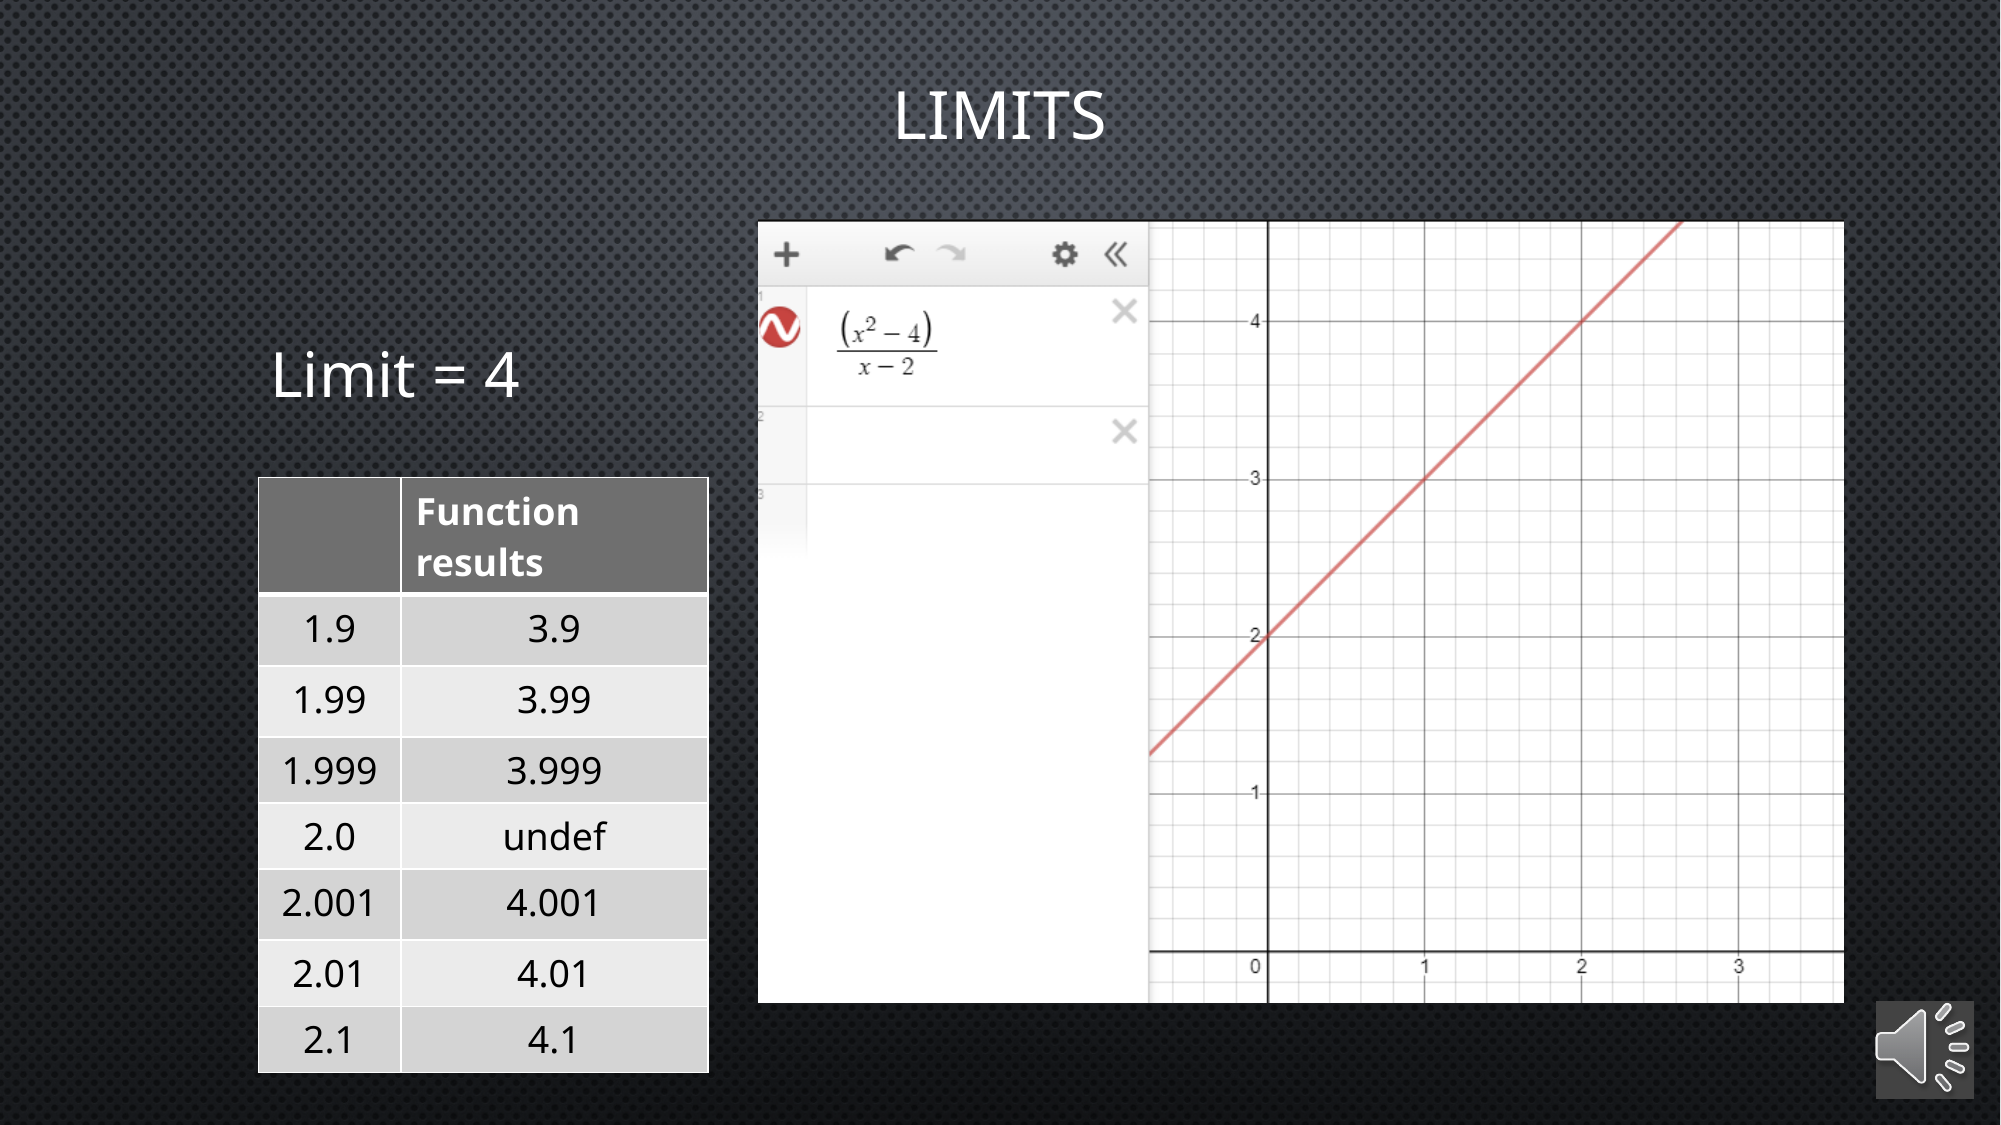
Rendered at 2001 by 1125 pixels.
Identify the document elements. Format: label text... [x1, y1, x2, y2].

title Limits [184, 12, 1816, 213]
picture [758, 219, 1845, 1003]
picture [1874, 999, 1976, 1101]
